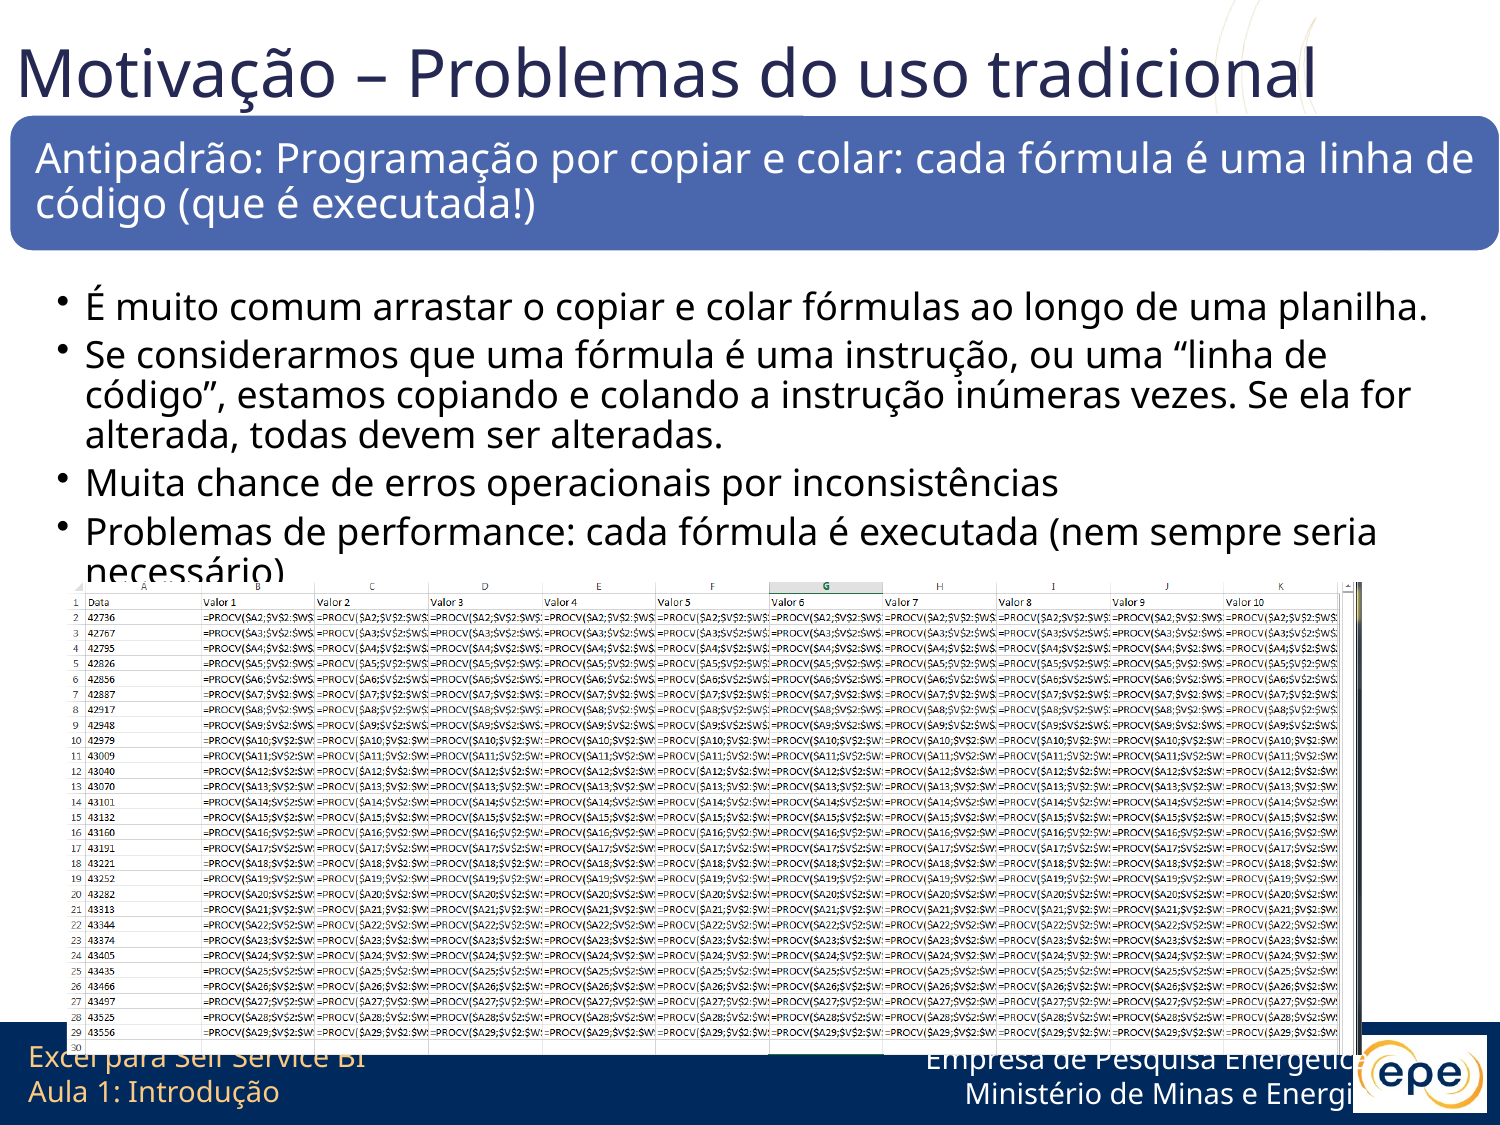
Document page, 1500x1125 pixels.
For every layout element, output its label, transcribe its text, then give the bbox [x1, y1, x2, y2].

picture [66, 582, 1487, 1113]
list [9, 75, 1500, 371]
title Motivação – Problemas do uso tradicional [0, 3, 1459, 148]
